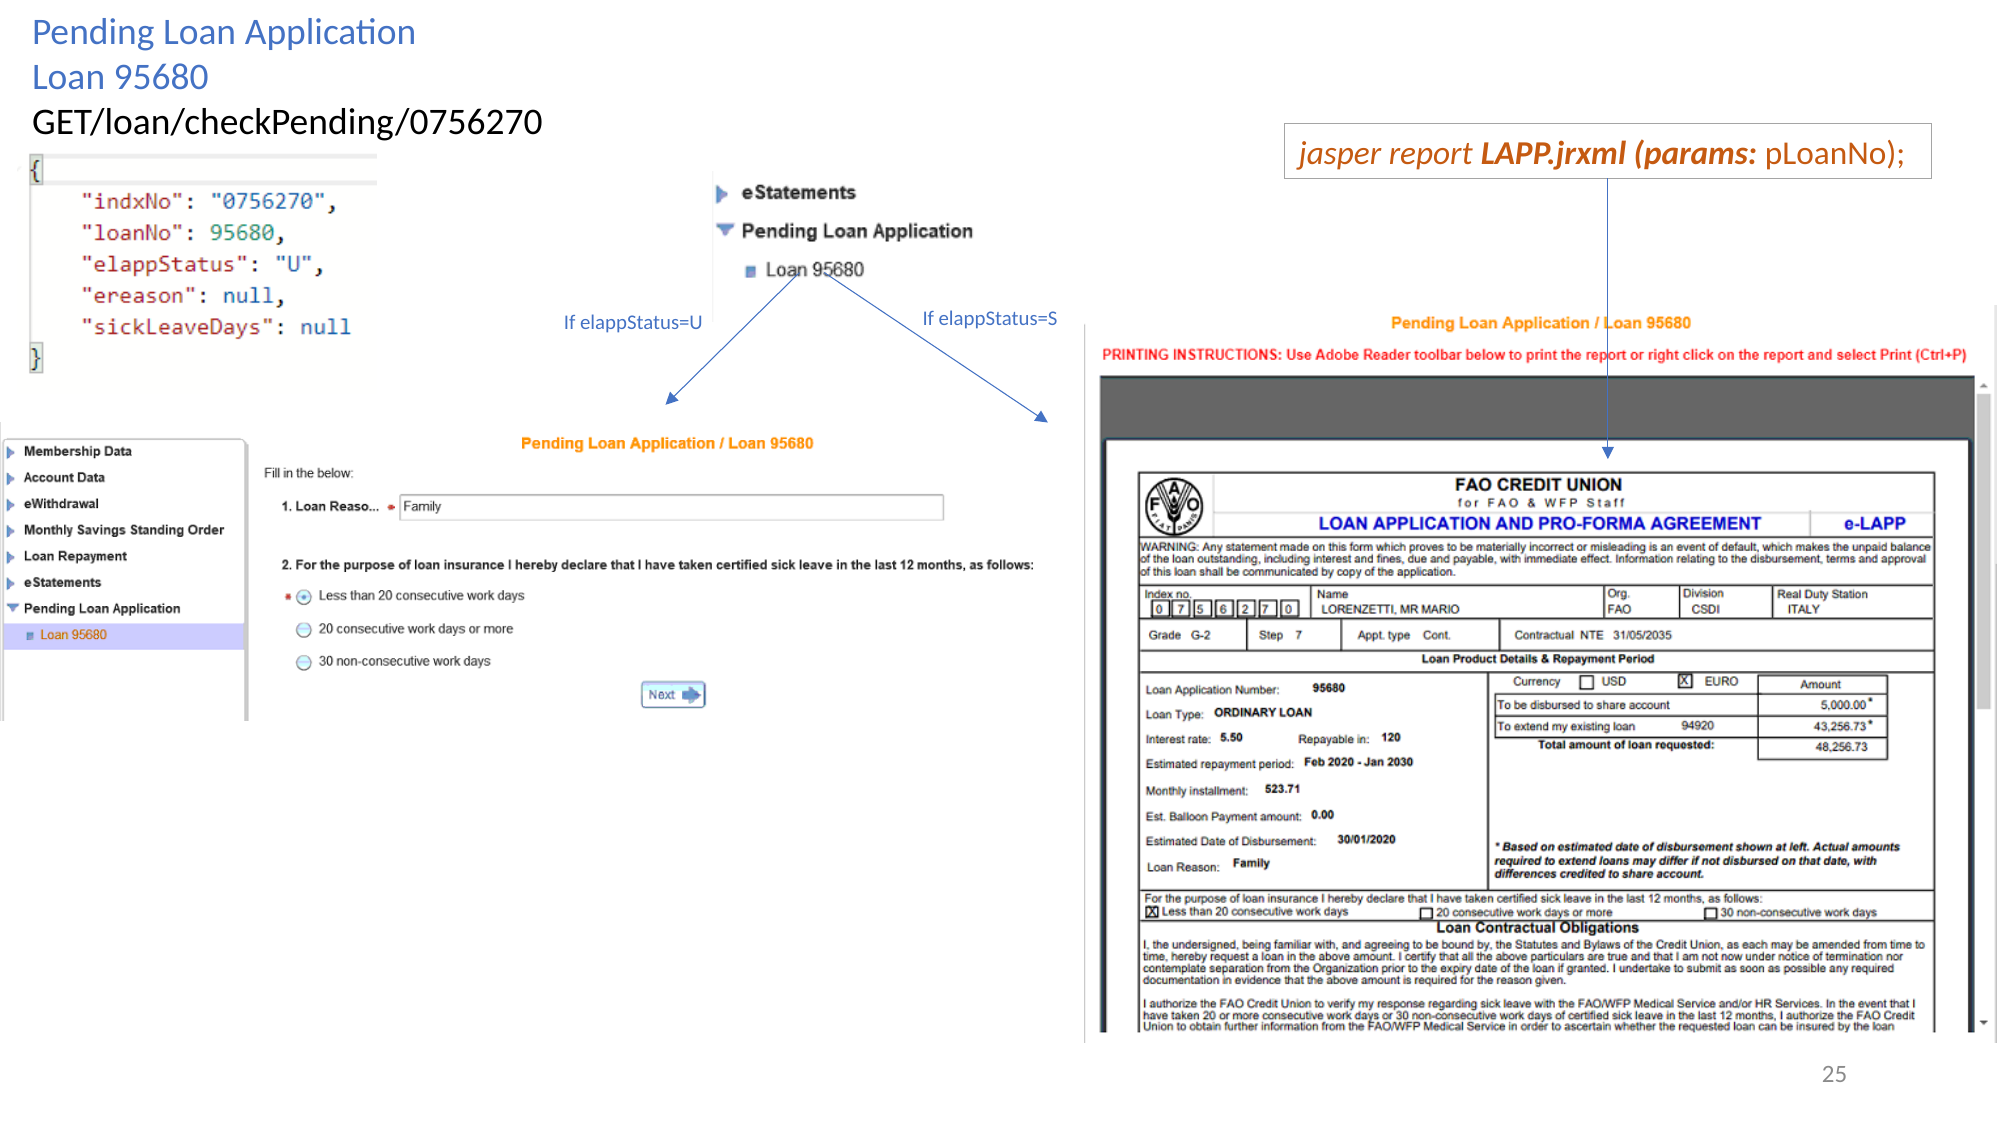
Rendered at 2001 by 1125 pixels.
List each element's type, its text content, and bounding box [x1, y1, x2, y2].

picture [17, 151, 377, 394]
picture [0, 422, 1051, 721]
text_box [824, 272, 1048, 423]
picture [1084, 305, 1997, 1043]
slide_number 25 [1412, 1043, 1863, 1103]
text_box jasper report LAPP.jrxml (params: pLoanNo); [1284, 123, 1932, 179]
text_box If elappStatus=S [1048, 297, 1116, 338]
text_box If elappStatus=U [549, 300, 665, 341]
picture [712, 171, 1002, 322]
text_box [665, 272, 800, 405]
text_box Pending Loan Application Loan 95680 GET/loan/checkPending/0756270 [17, 0, 600, 150]
